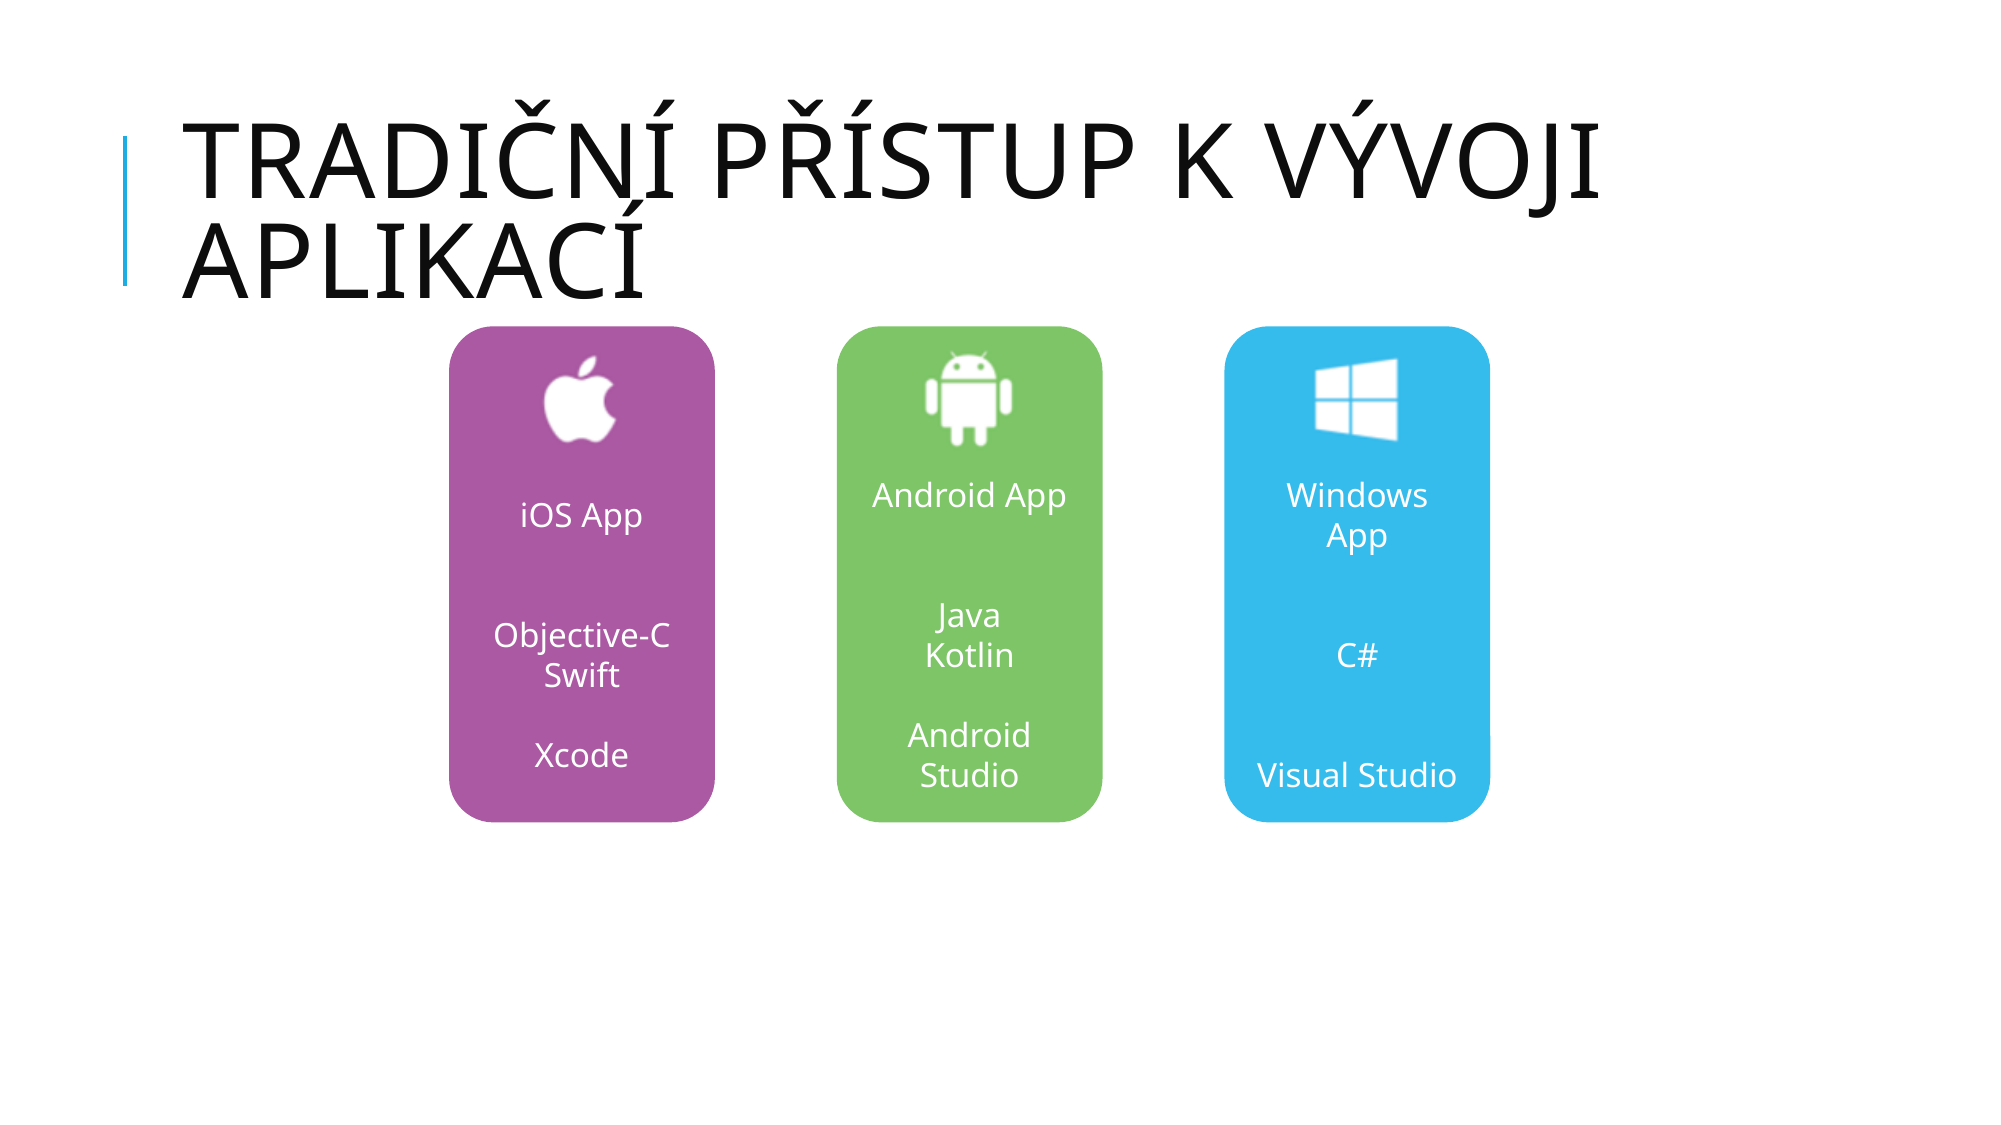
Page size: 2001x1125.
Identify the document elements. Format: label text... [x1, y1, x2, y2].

title Tradiční přístup k vývoji aplikací [168, 96, 1763, 342]
picture [532, 349, 632, 452]
text_box Windows App C# Visual Studio [1223, 324, 1492, 824]
picture [1307, 341, 1407, 463]
picture [916, 338, 1023, 463]
text_box Android App Java Kotlin Android Studio [835, 324, 1104, 824]
text_box iOS App Objective-C Swift Xcode [447, 324, 717, 824]
